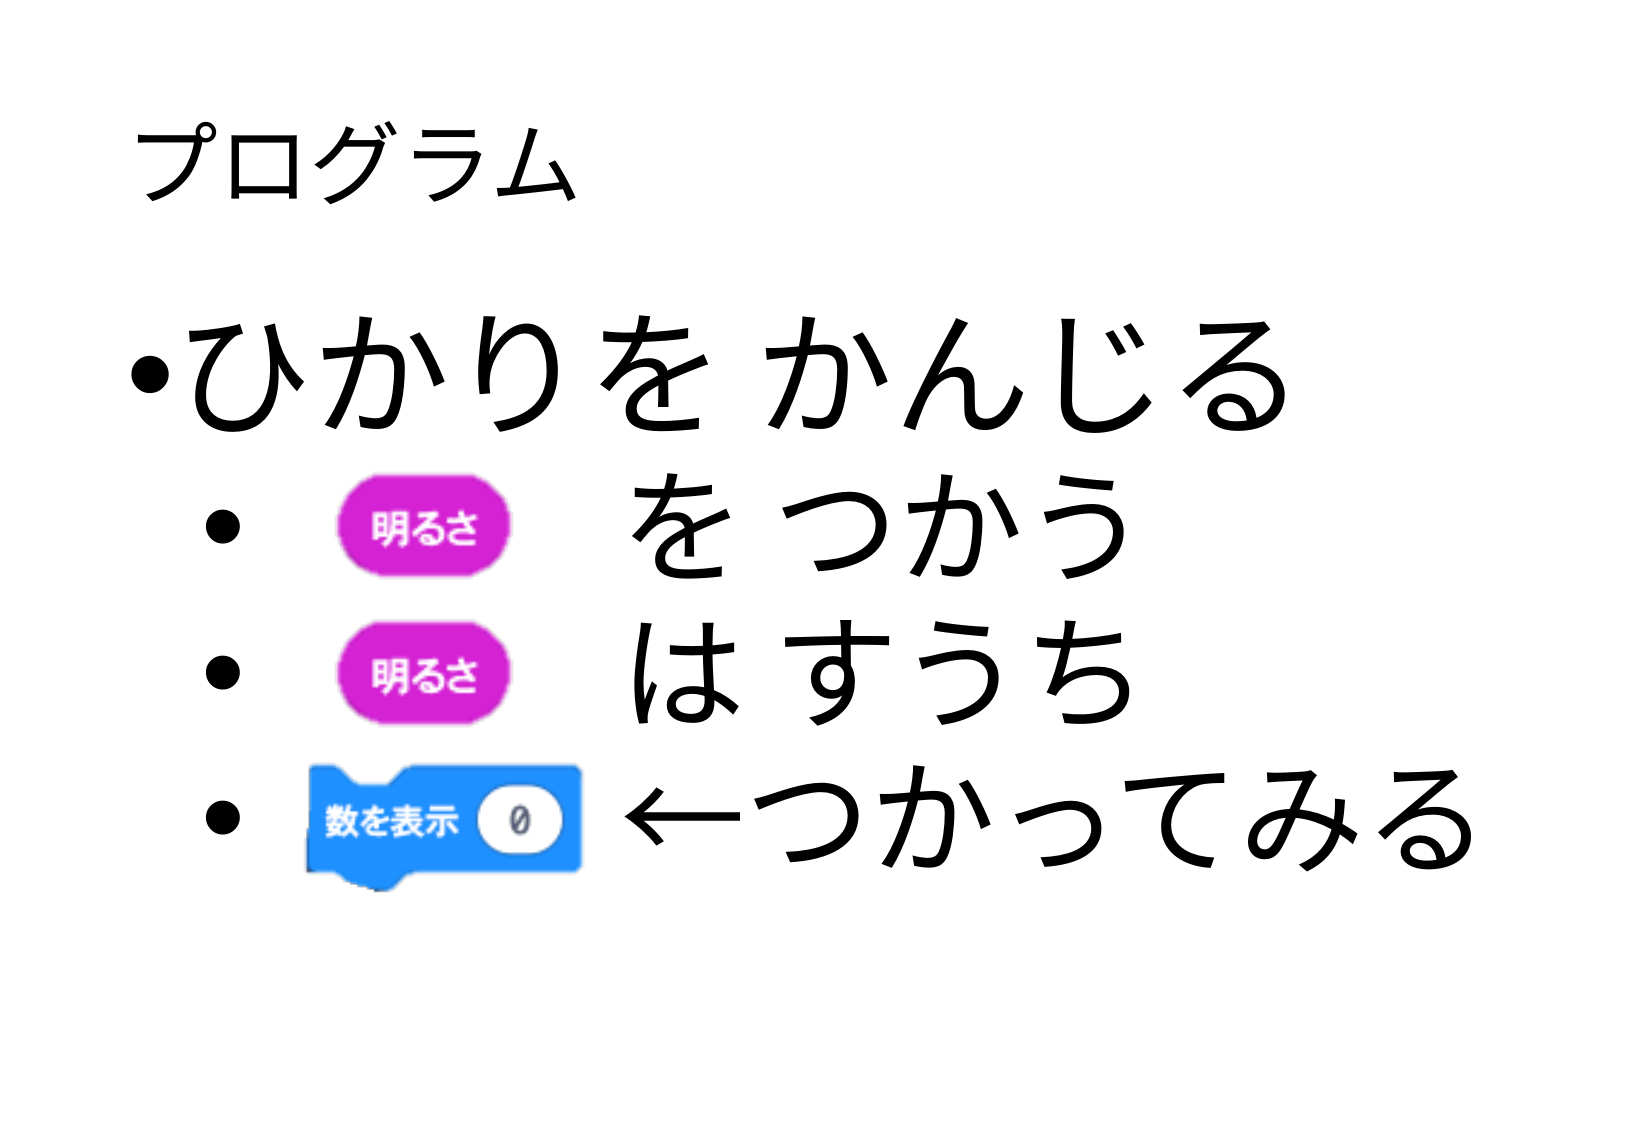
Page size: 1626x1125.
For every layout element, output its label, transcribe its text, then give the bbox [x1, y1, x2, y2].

list ひかりを かんじる を つかう は すうち ←つかってみる [111, 299, 1571, 1082]
title プログラム [111, 59, 1514, 278]
picture [316, 465, 528, 591]
picture [293, 612, 628, 902]
